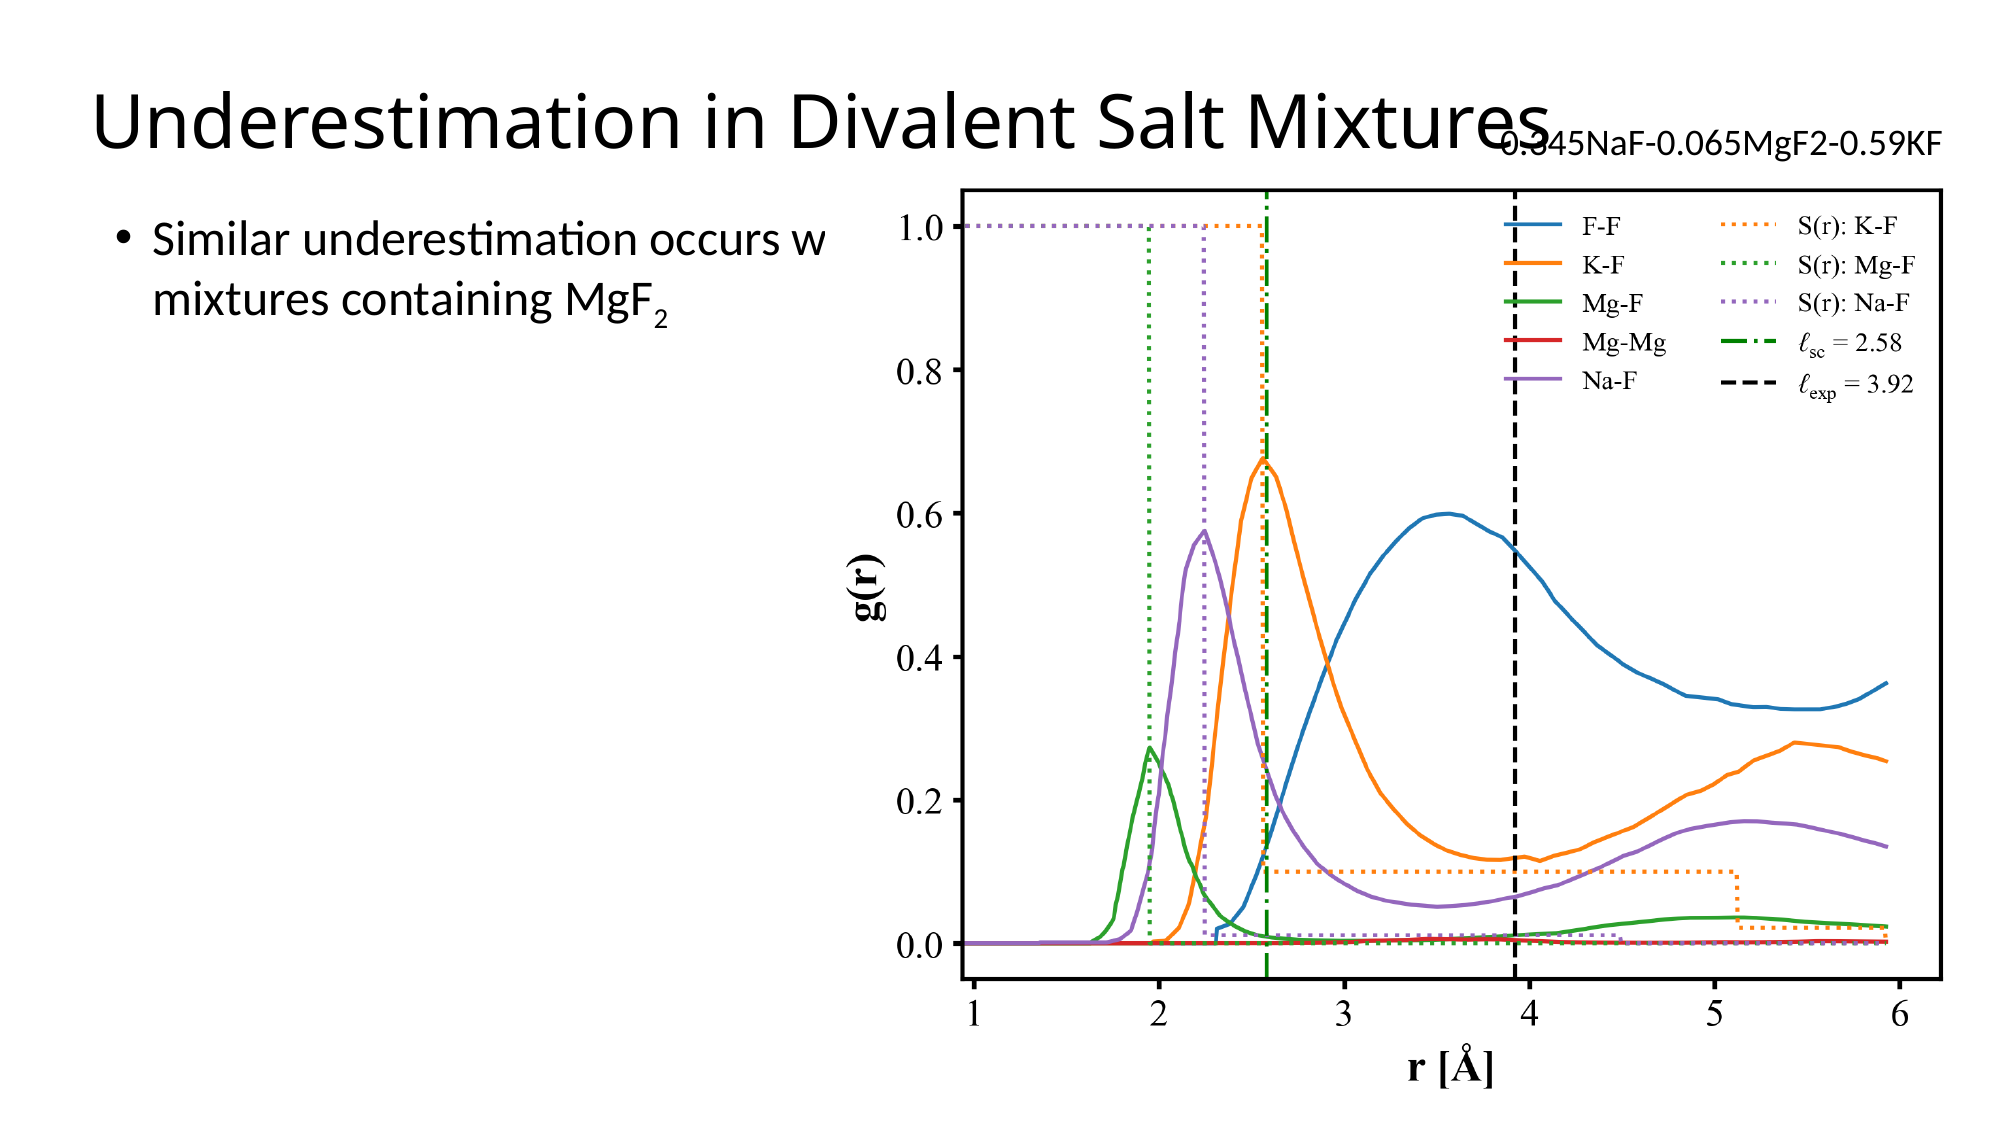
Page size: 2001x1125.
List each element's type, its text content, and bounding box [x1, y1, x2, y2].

picture [824, 171, 1960, 1110]
text_box 0.345NaF-0.065MgF2-0.59KF [1485, 110, 1958, 171]
title Underestimation in Divalent Salt Mixtures [75, 15, 1800, 234]
list Similar underestimation occurs with mixtures containing MgF2 [99, 204, 824, 843]
